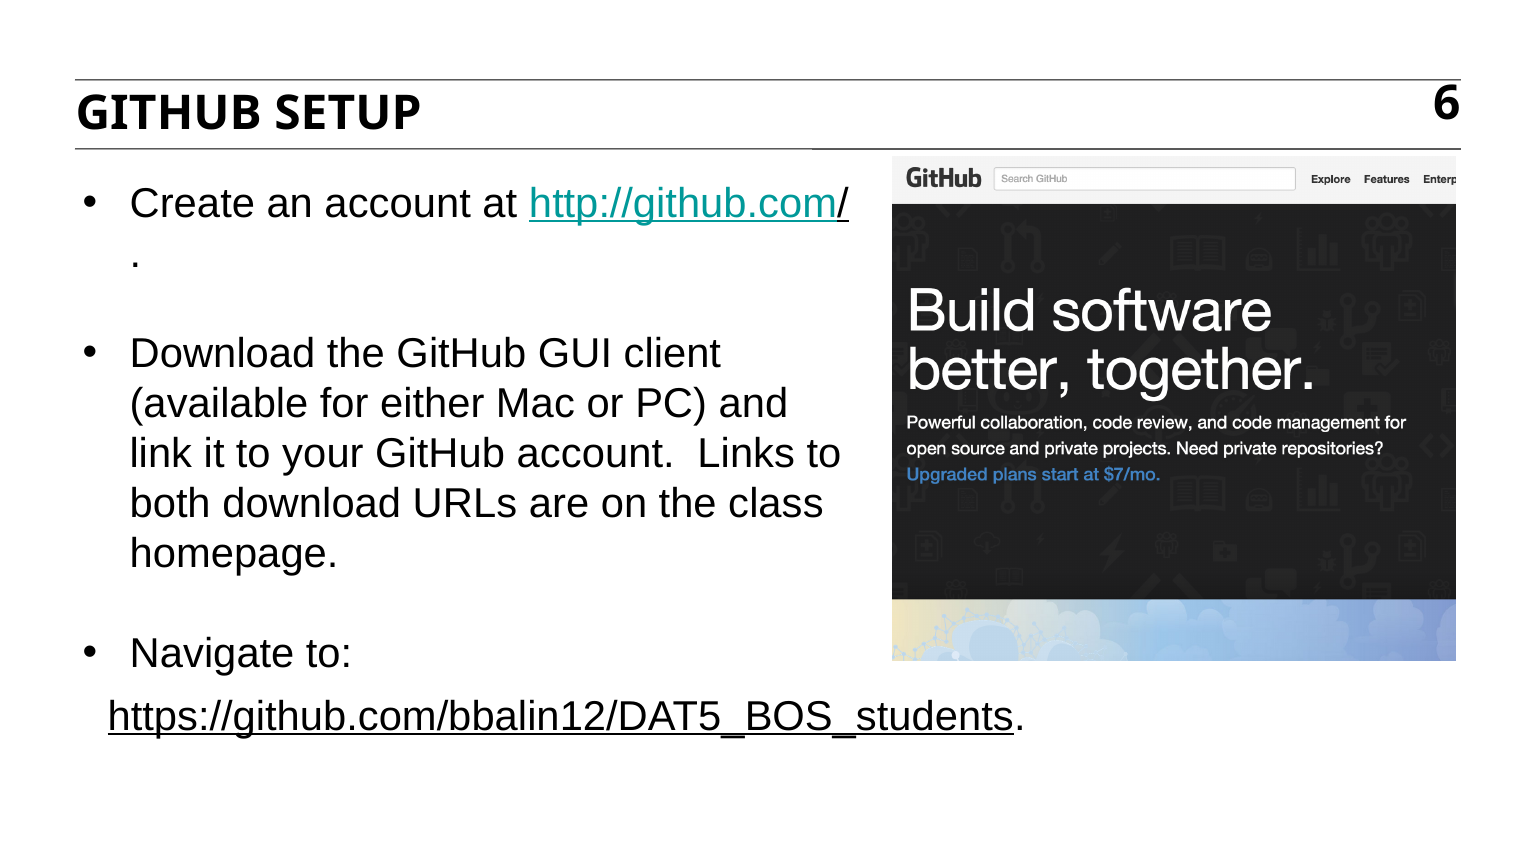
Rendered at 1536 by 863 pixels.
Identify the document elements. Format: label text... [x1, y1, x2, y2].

picture [892, 155, 1456, 662]
text_box Create an account at http://github.com/. Download the GitHub GUI client (available for either Mac or PC) and link it to your GitHub account. Links to both download URLs are on the class homepage. Navigate to: [67, 168, 868, 784]
slide_number 6 [1419, 86, 1461, 138]
list Github setup [60, 81, 1231, 132]
text_box https://github.com/bbalin12/DAT5_BOS_students. [92, 681, 1043, 863]
